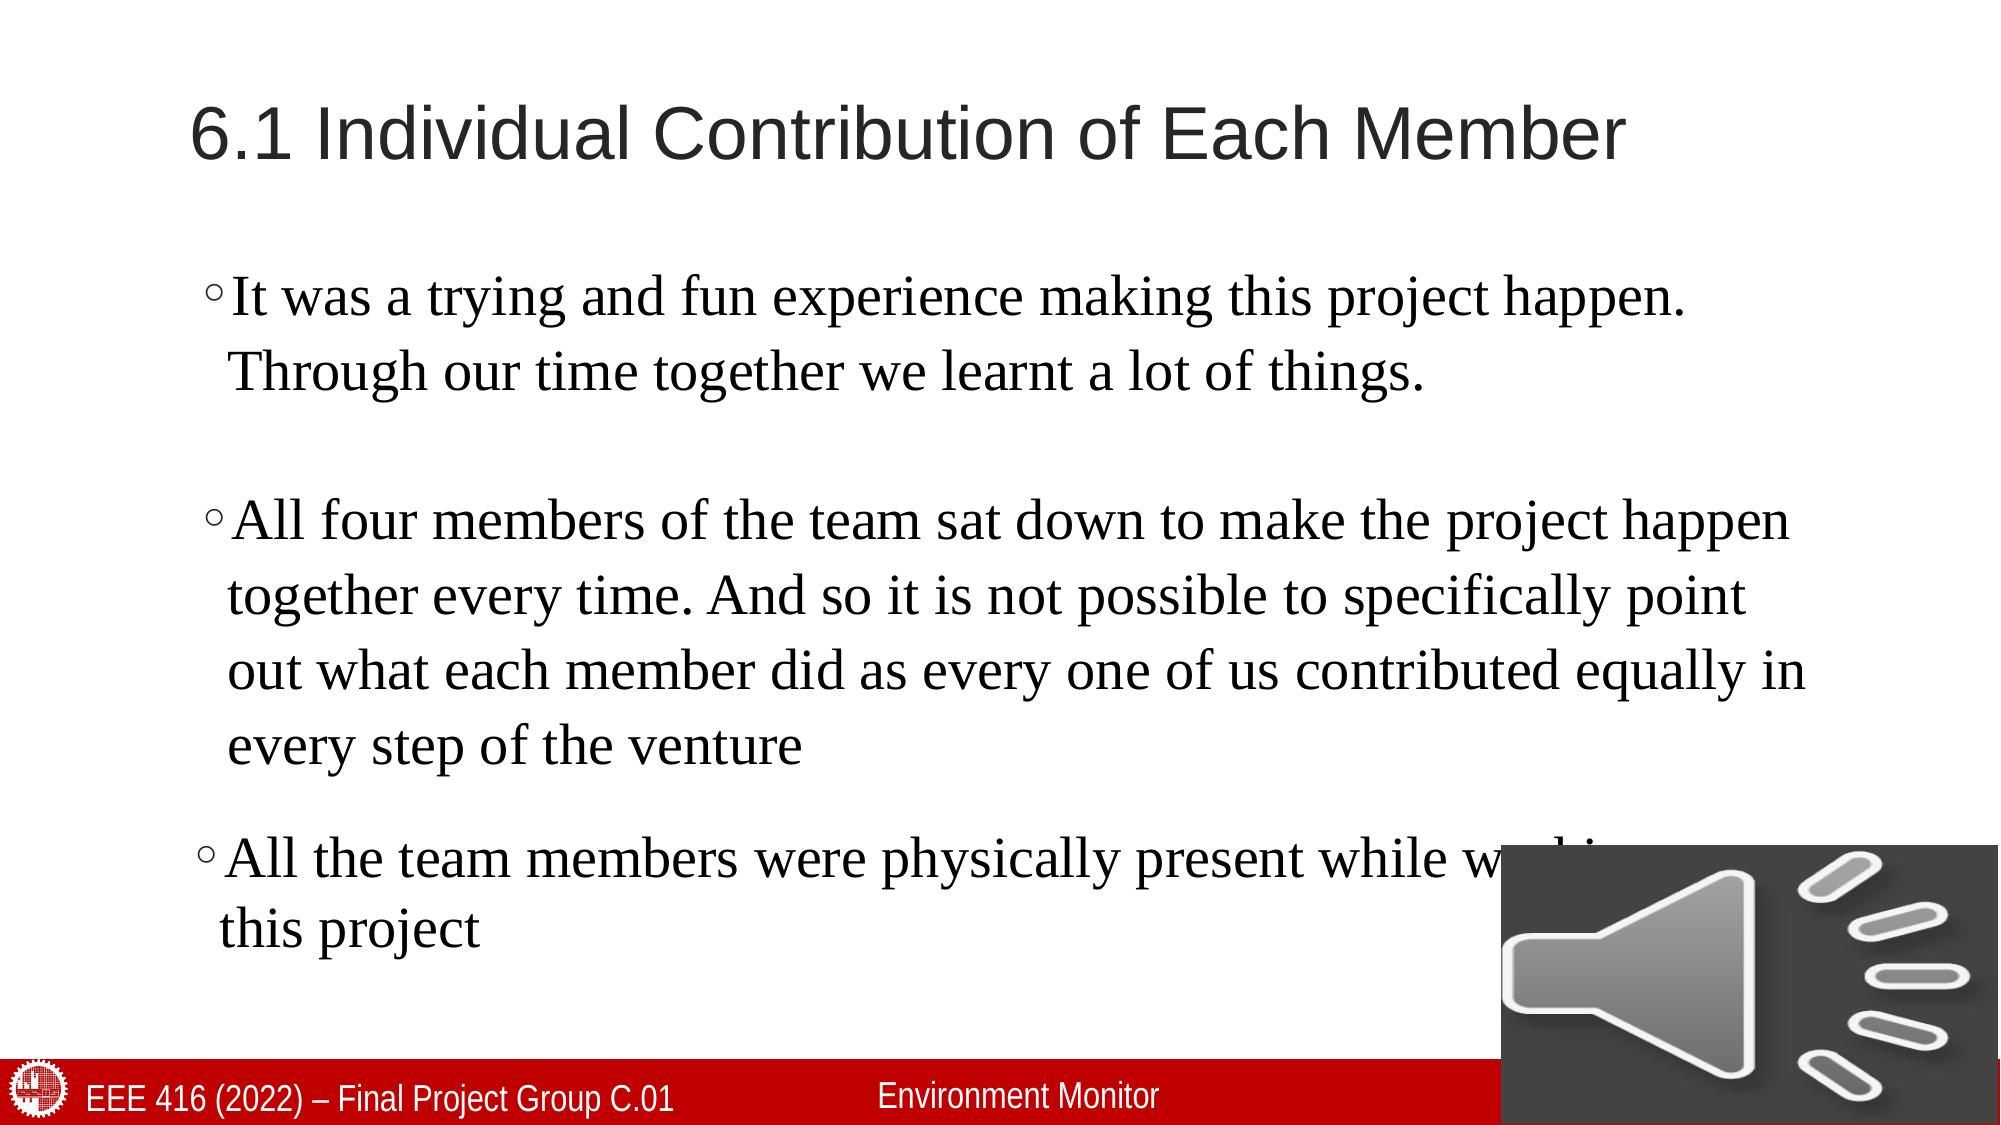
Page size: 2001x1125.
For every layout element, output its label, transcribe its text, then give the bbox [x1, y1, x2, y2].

picture [8, 1059, 71, 1118]
list It was a trying and fun experience making this project happen. Through our time together we learnt a lot of things. All four members of the team sat down to make the project happen together every time. And so it is not possible to specifically point out what each member did as every one of us contributed equally in every step of the venture All the team members were physically present while working on this project [174, 245, 1825, 990]
title 6.1 Individual Contribution of Each Member [174, 75, 1825, 195]
slide_number EEE 416 (2022) – Final Project Group C.01 [70, 1066, 862, 1125]
picture [1500, 843, 2000, 1125]
footer Environment Monitor [862, 1063, 1494, 1125]
